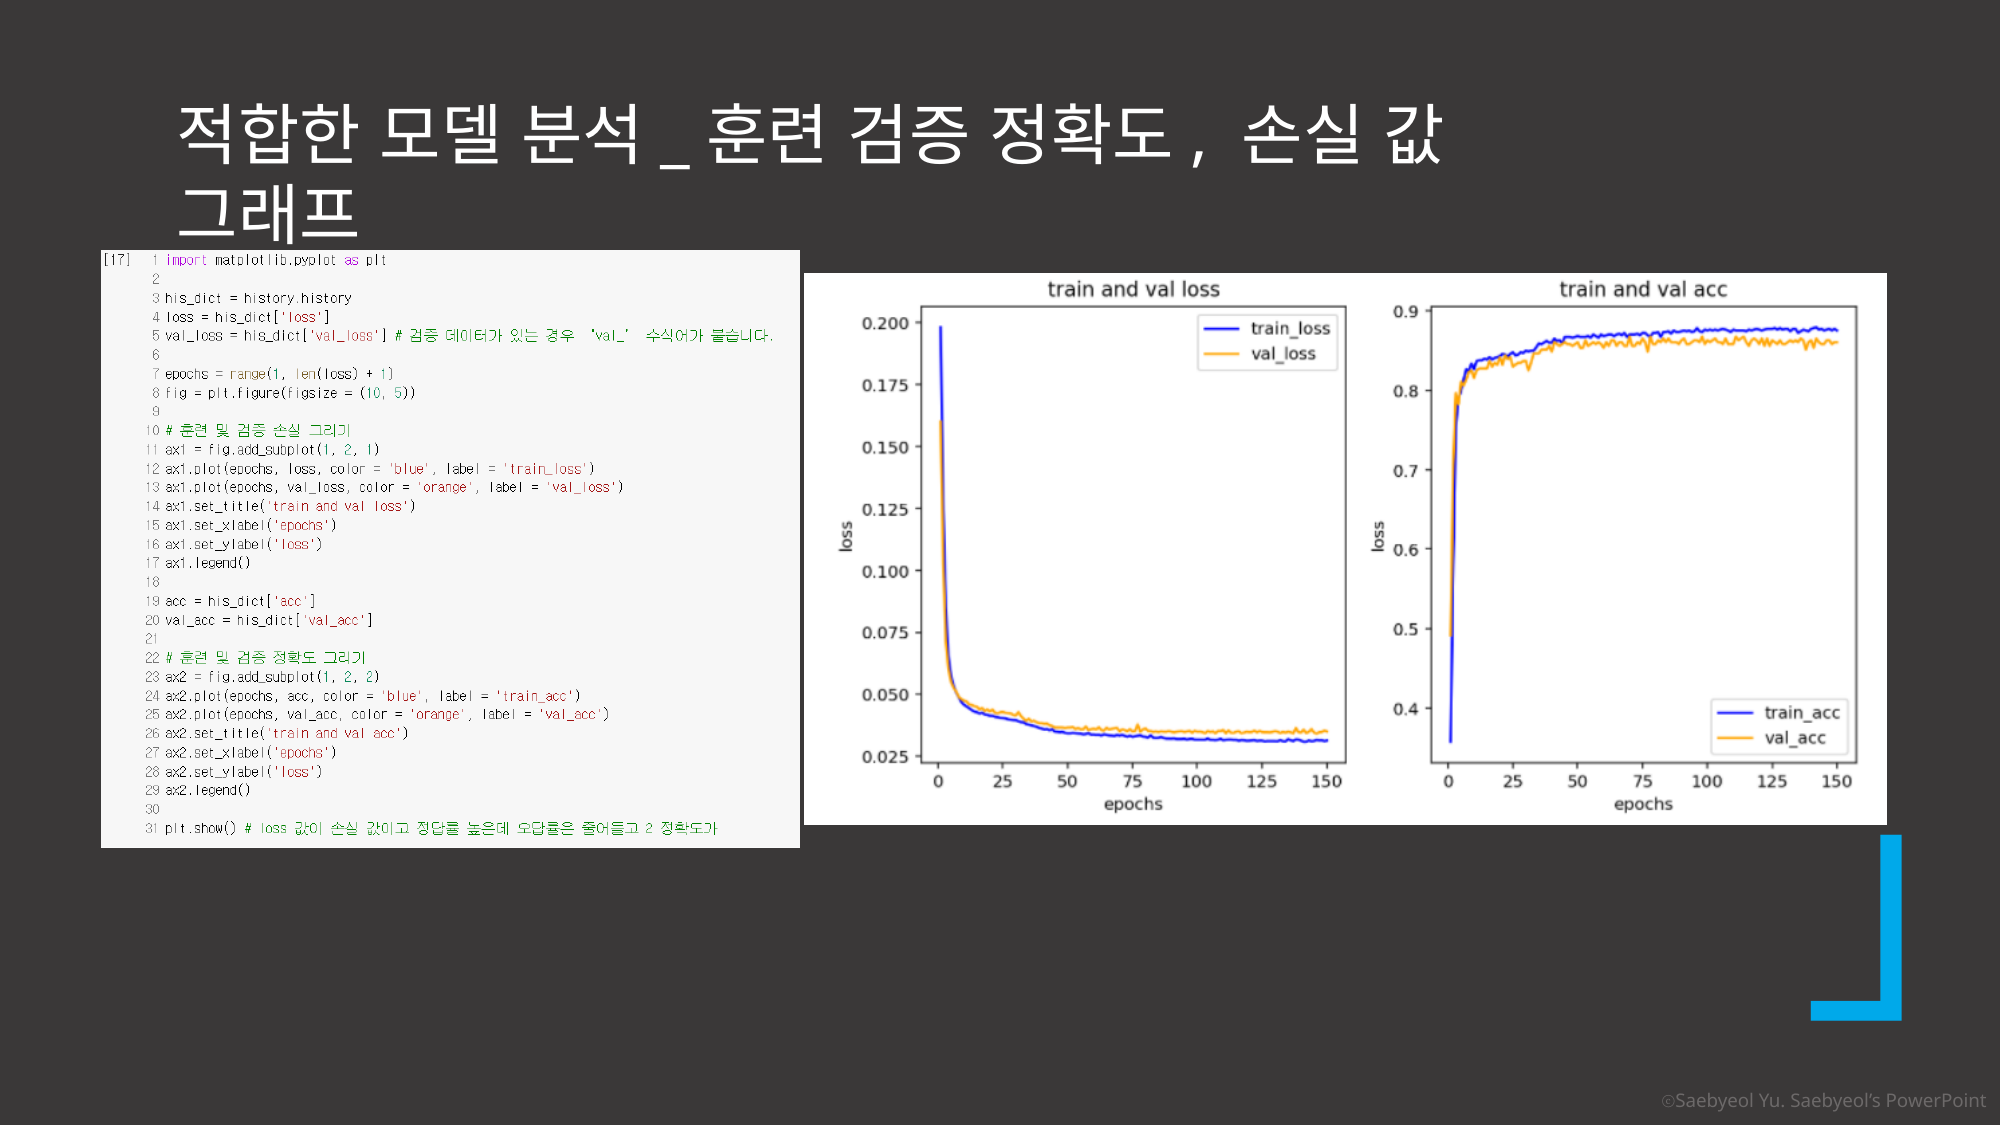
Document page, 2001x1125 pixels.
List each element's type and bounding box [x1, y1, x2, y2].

picture [101, 250, 800, 848]
text_box [0, 0, 2000, 1065]
picture [804, 273, 1887, 825]
